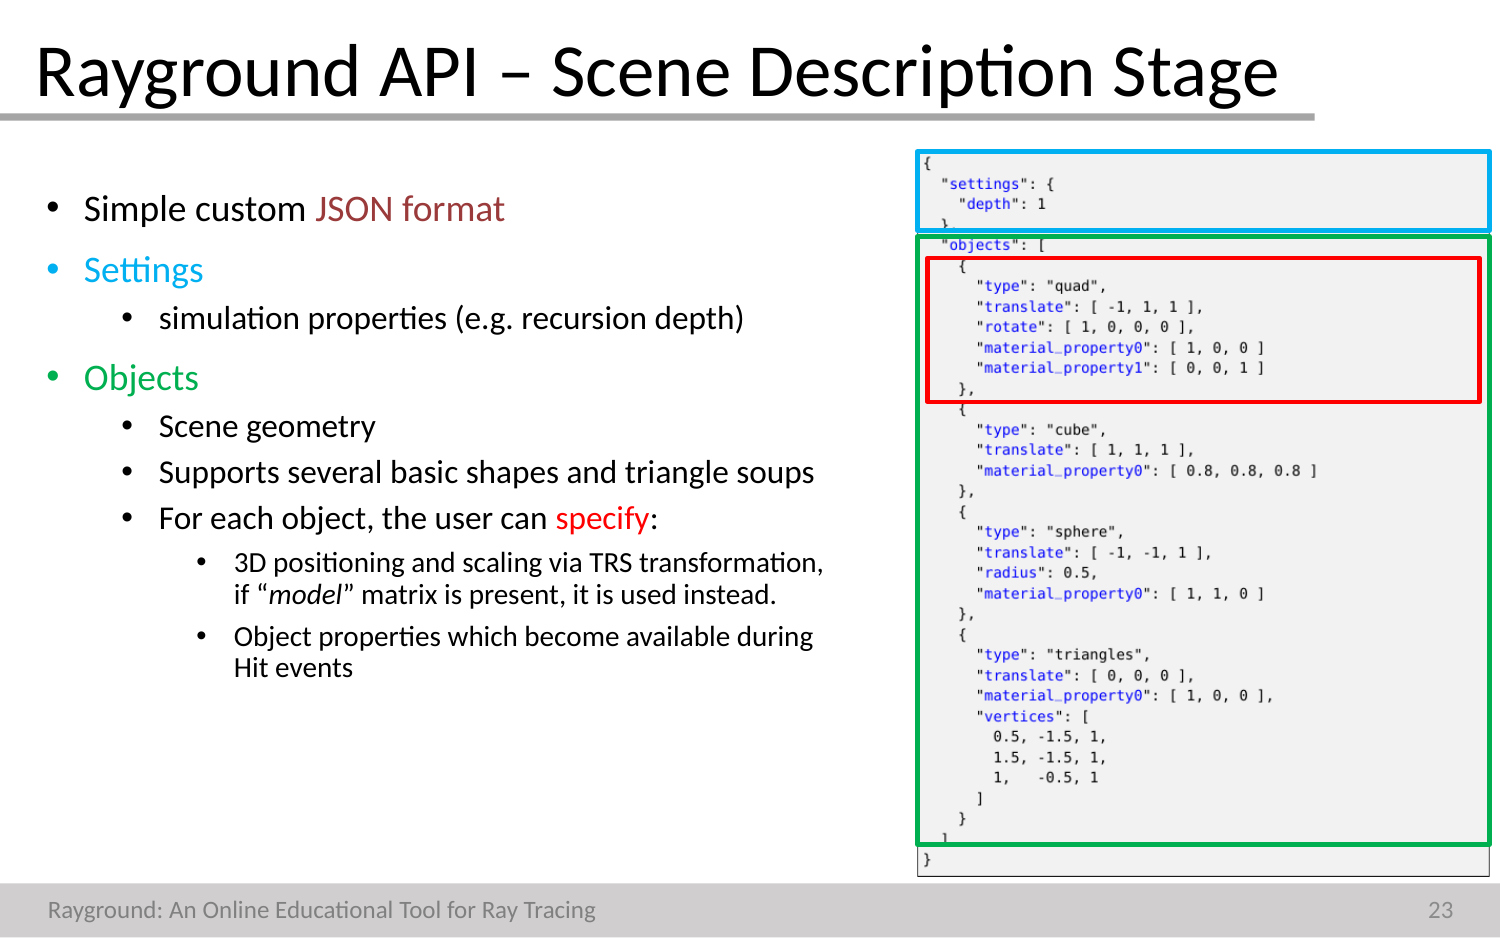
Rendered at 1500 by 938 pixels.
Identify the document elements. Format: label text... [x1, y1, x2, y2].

picture [921, 155, 1486, 227]
picture [917, 234, 1490, 878]
title Rayground API – Scene Description Stage [20, 0, 1315, 146]
footer Rayground: An Online Educational Tool for Ray Tracing [32, 883, 1341, 934]
list Simple custom JSON format Settings simulation properties (e.g. recursion depth) Objects Scene geometry Supports several basic shapes and triangle soups For each object, the user can specify: 3D positioning and scaling via TRS transformation, if “model” matrix is present, it is used instead. Object properties which become available during Hit events [31, 181, 859, 845]
slide_number 23 [1350, 883, 1469, 934]
